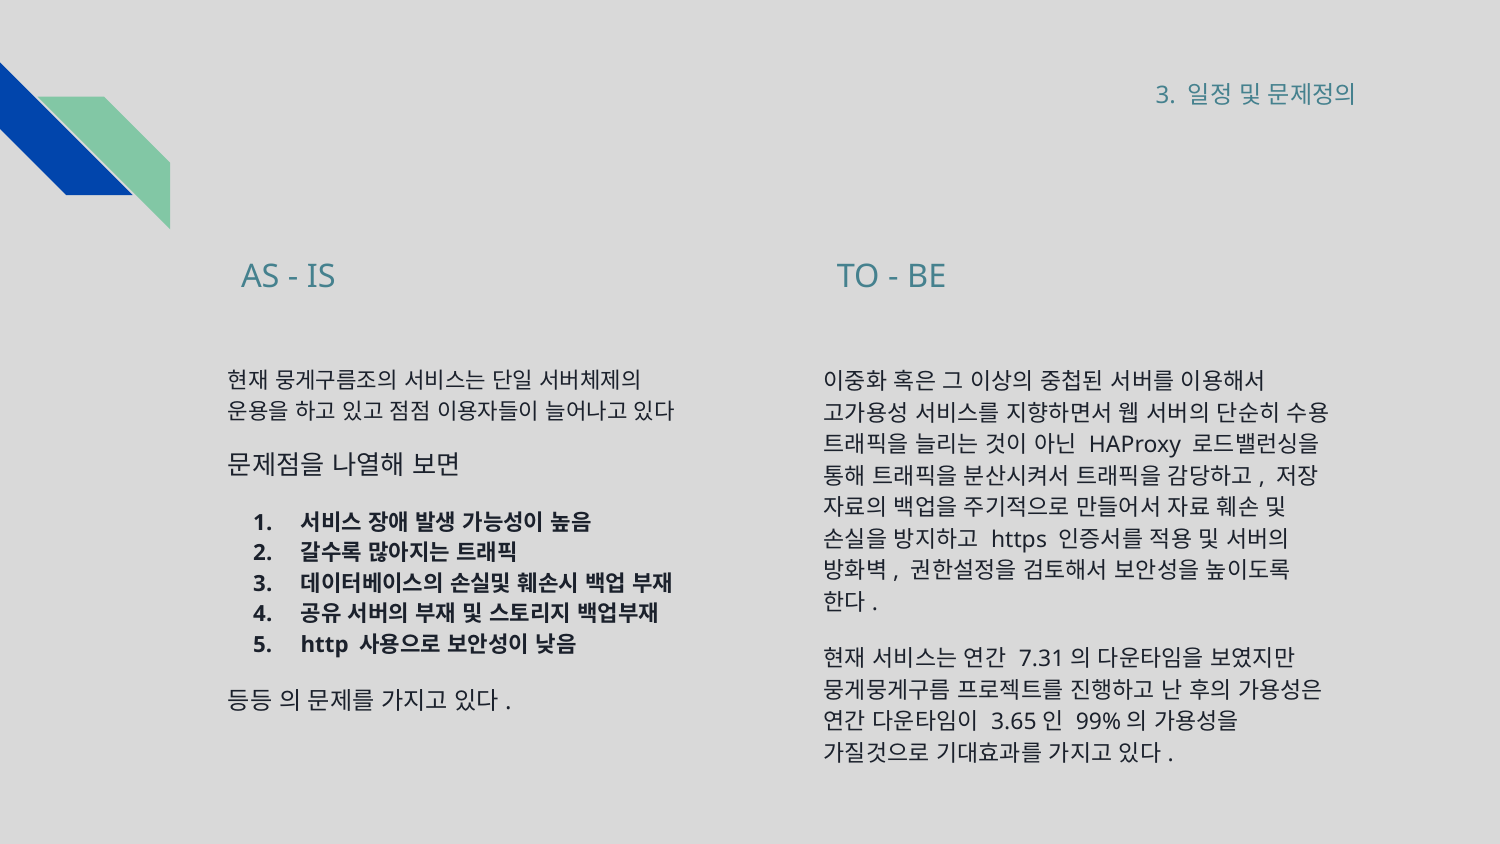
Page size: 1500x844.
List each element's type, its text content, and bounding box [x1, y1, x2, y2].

title 3. 일정 및 문제정의 [1056, 64, 1373, 129]
title AS - IS [226, 240, 707, 305]
list 현재 뭉게구름조의 서비스는 단일 서버체제의 운용을 하고 있고 점점 이용자들이 늘어나고 있다 문제점을 나열해 보면 서비스 장애 발생 가능성이 높음 갈수록 많아지는 트래픽 데이터베이스의 손실및 훼손시 백업 부재 공유 서버의 부재 및 스토리지 백업부재 http 사용으로 보안성이 낮음 등등 의 문제를 가지고 있다. [212, 347, 694, 735]
list 이중화 혹은 그 이상의 중첩된 서버를 이용해서 고가용성 서비스를 지향하면서 웹 서버의 단순히 수용 트래픽을 늘리는 것이 아닌 HAProxy 로드밸런싱을 통해 트래픽을 분산시켜서 트래픽을 감당하고, 저장 자료의 백업을 주기적으로 만들어서 자료 훼손 및 손실을 방지하고 https 인증서를 적용 및 서버의 방화벽, 권한설정을 검토해서 보안성을 높이도록 한다. 현재 서비스는 연간 7.31의 다운타임을 보였지만 뭉게뭉게구름 프로젝트를 진행하고 난 후의 가용성은 연간 다운타임이 3.65인 99%의 가용성을 가질것으로 기대효과를 가지고 있다. [808, 347, 1352, 735]
title TO - BE [821, 240, 1303, 305]
